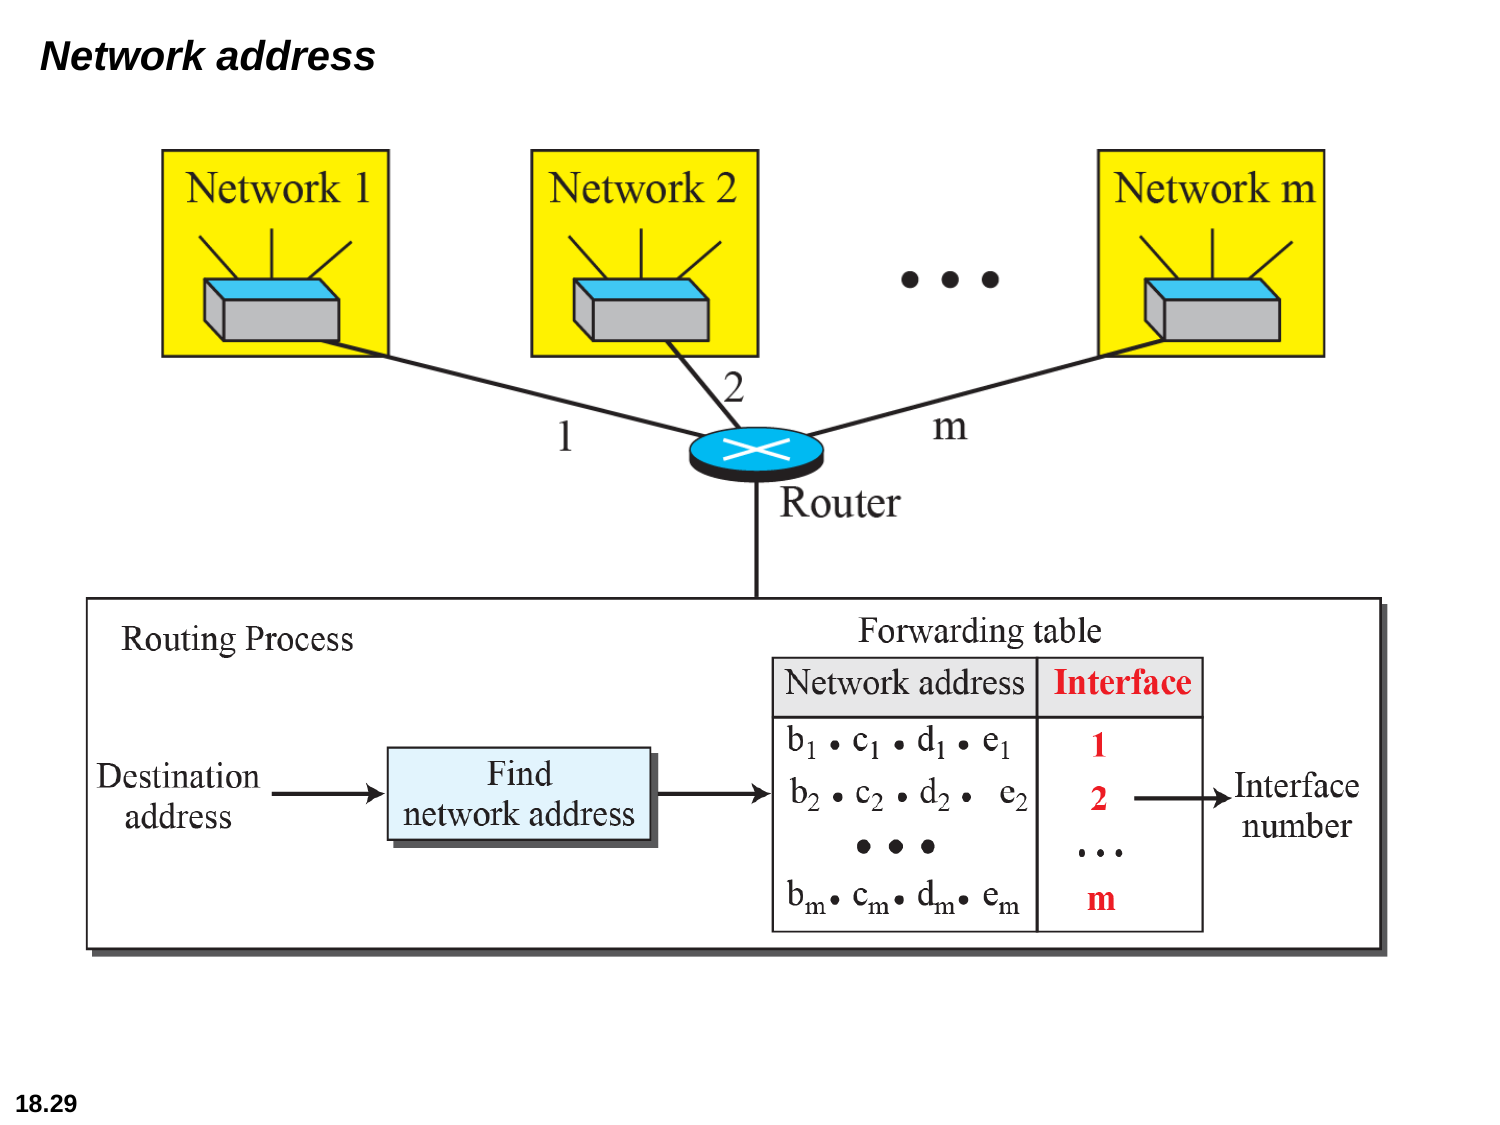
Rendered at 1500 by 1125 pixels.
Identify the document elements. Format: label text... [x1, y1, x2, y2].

title Network address [37, 26, 378, 217]
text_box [85, 149, 1388, 957]
slide_number 18.29 [12, 1087, 85, 1125]
